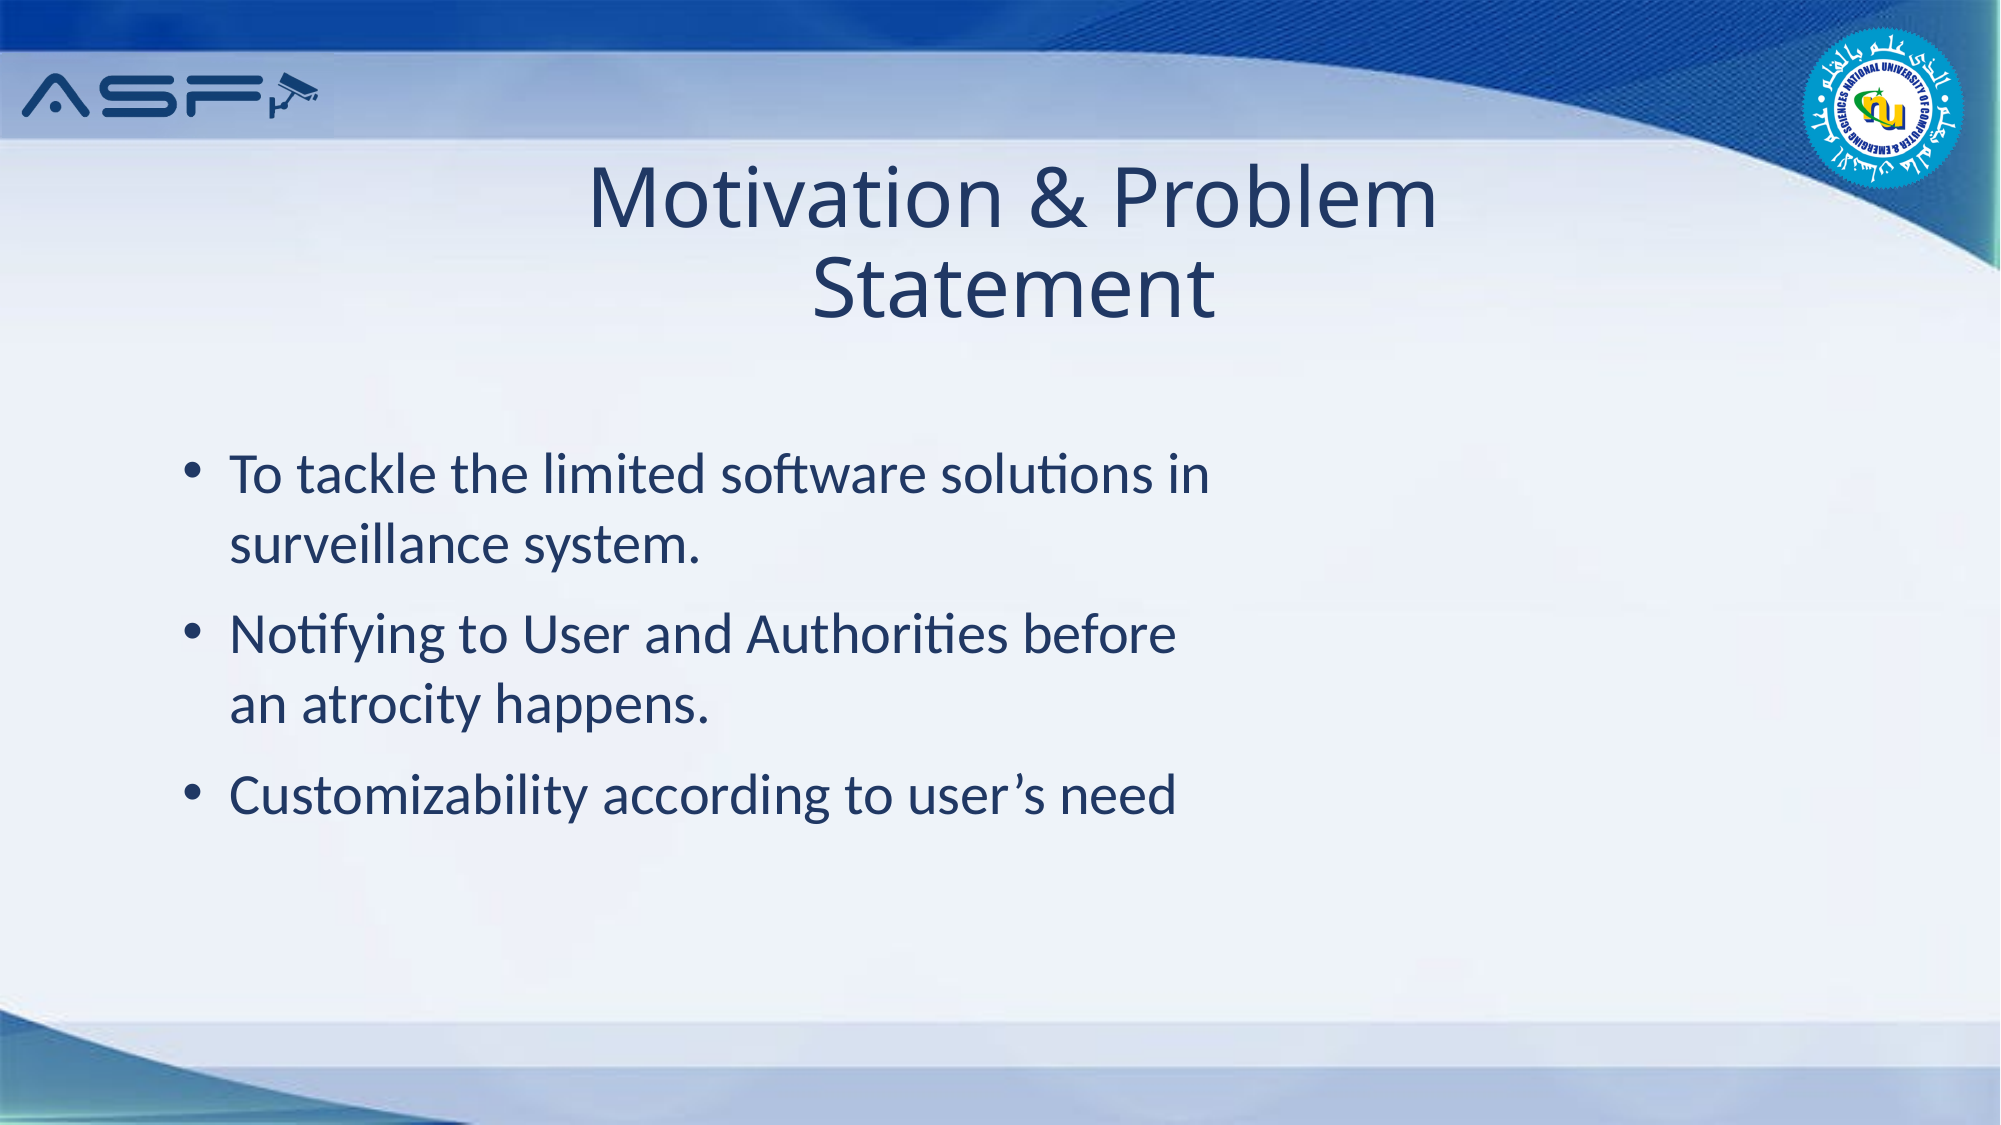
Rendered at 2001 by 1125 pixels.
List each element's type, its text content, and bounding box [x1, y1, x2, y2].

text_box To tackle the limited software solutions in surveillance system. Notifying to User and Authorities before an atrocity happens. Customizability according to user’s need [167, 427, 1261, 834]
picture [0, 0, 2001, 1125]
text_box Motivation & Problem Statement [501, 203, 1526, 287]
